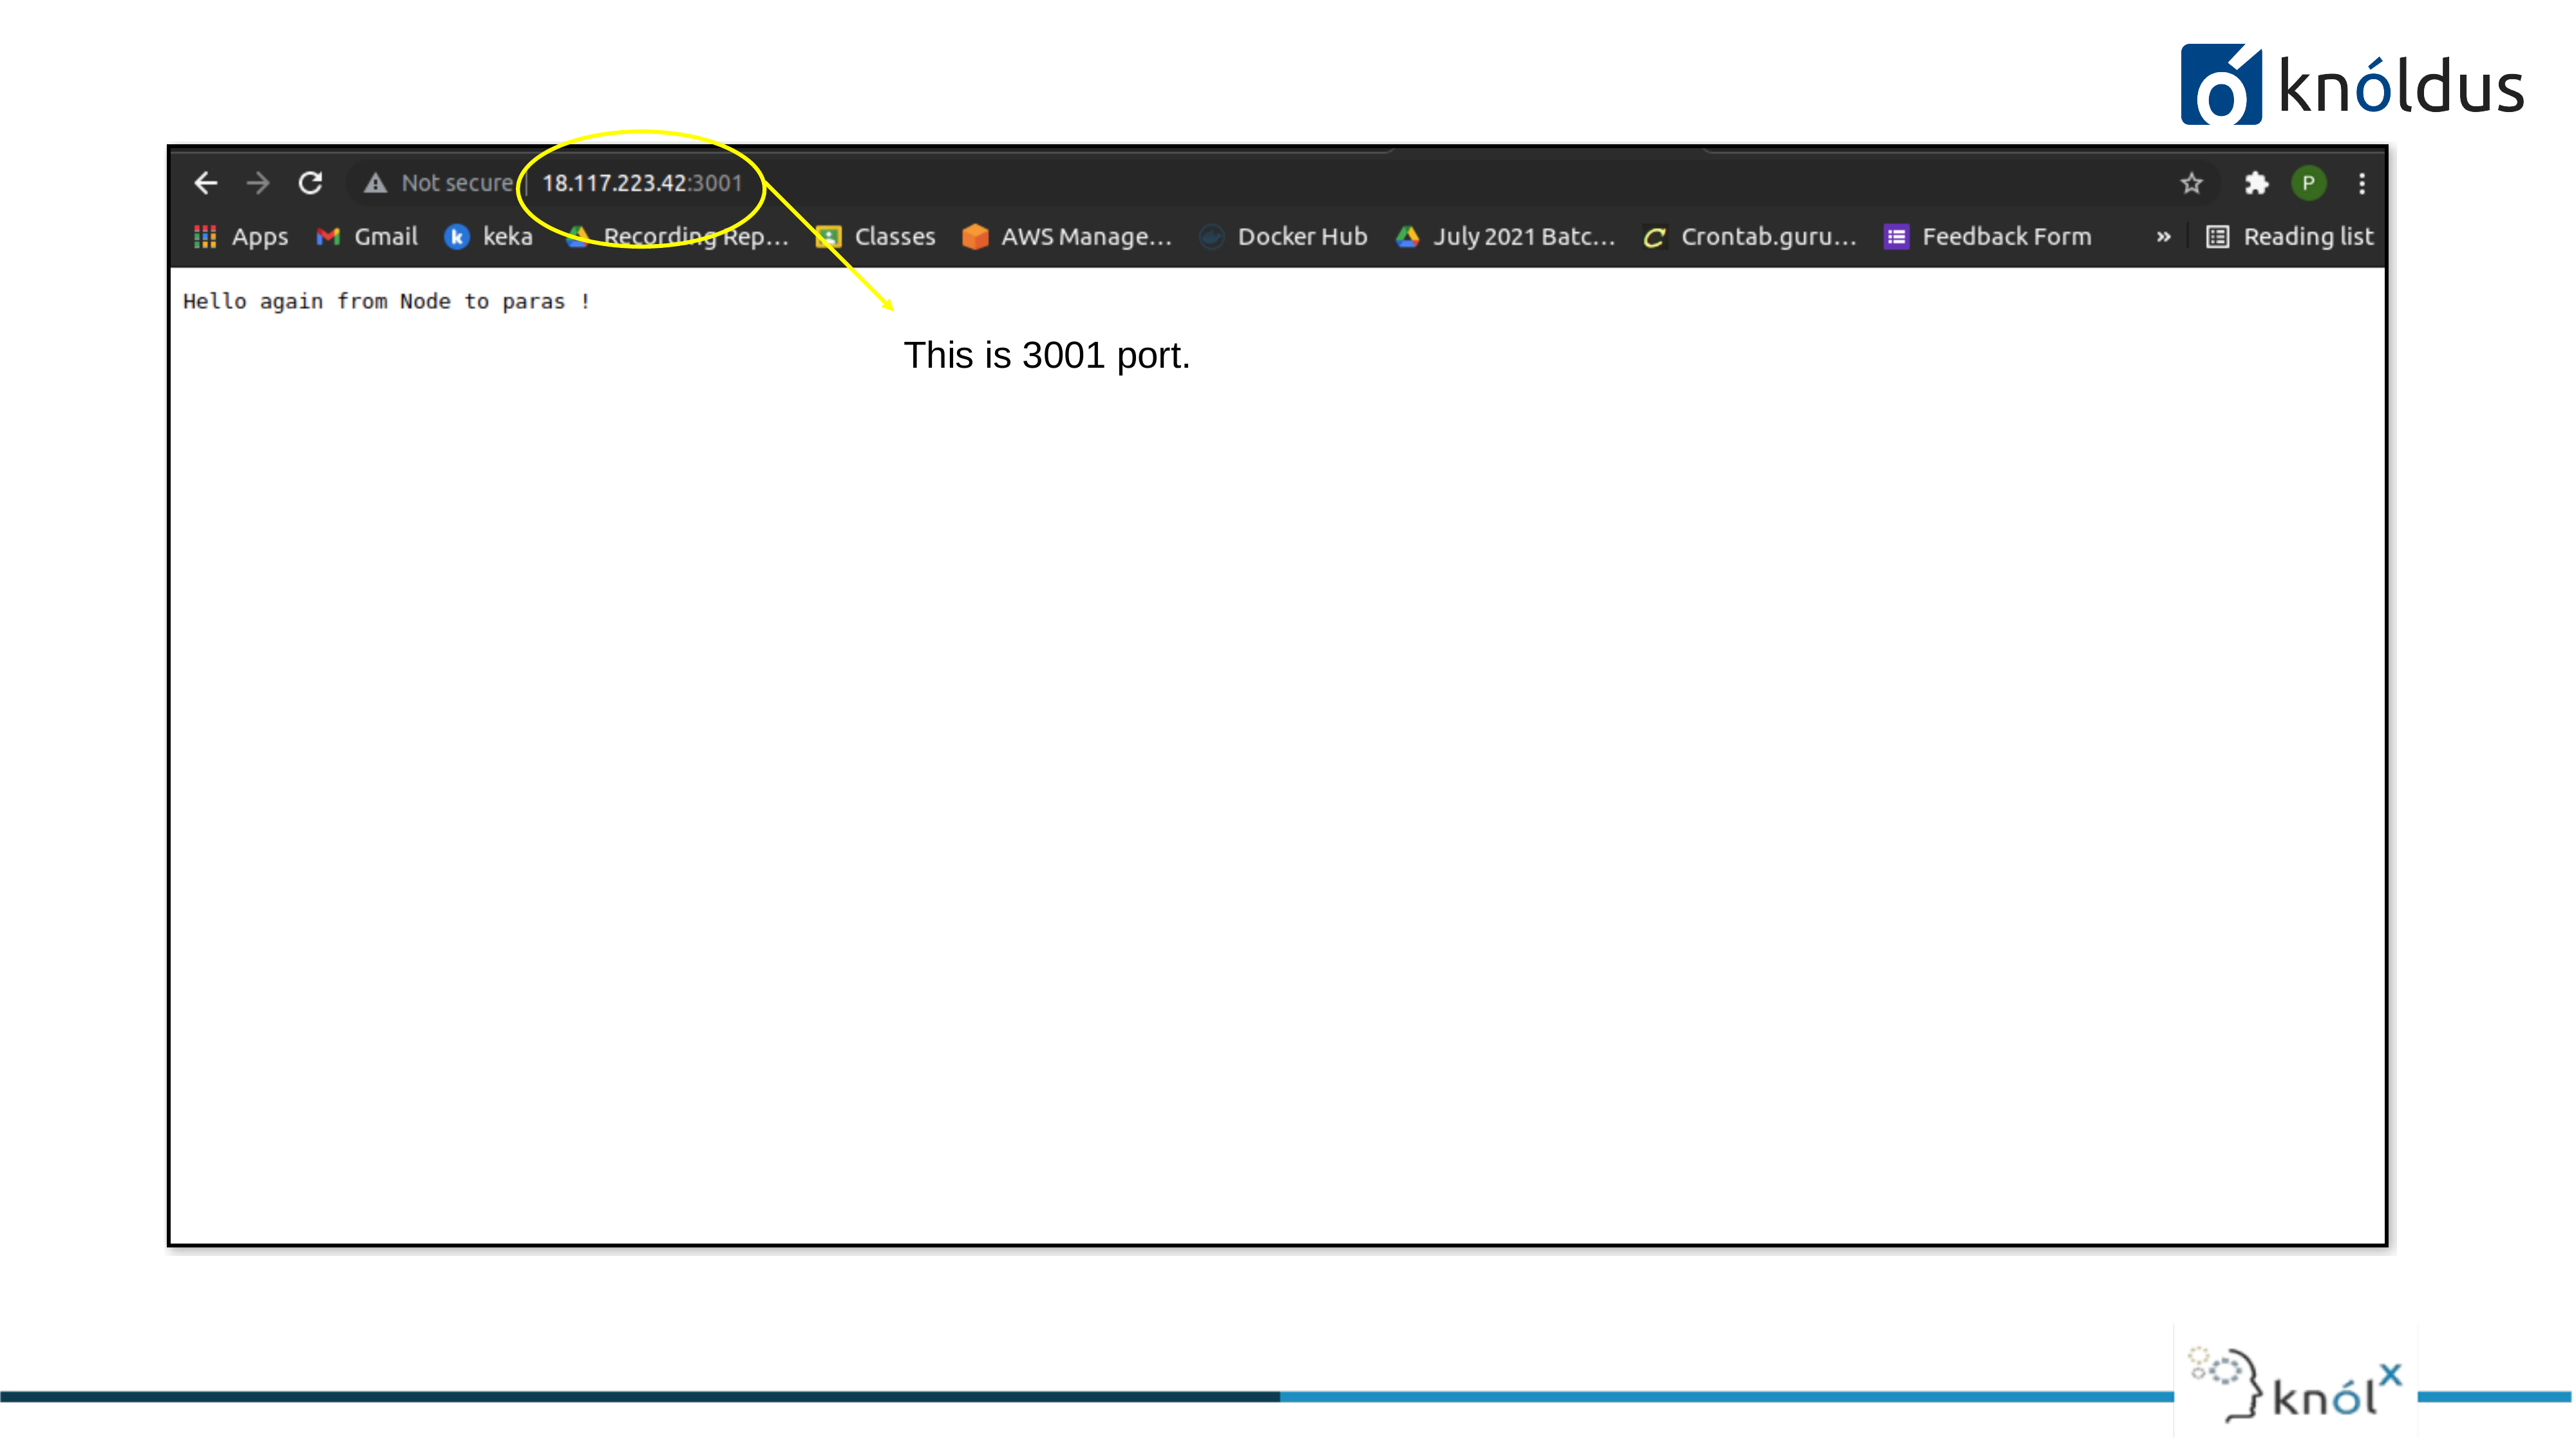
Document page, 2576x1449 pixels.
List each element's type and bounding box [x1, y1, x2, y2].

picture [2181, 44, 2524, 125]
picture [171, 147, 2385, 1244]
picture [0, 1323, 2572, 1437]
text_box [764, 182, 895, 312]
text_box [556, 130, 726, 146]
